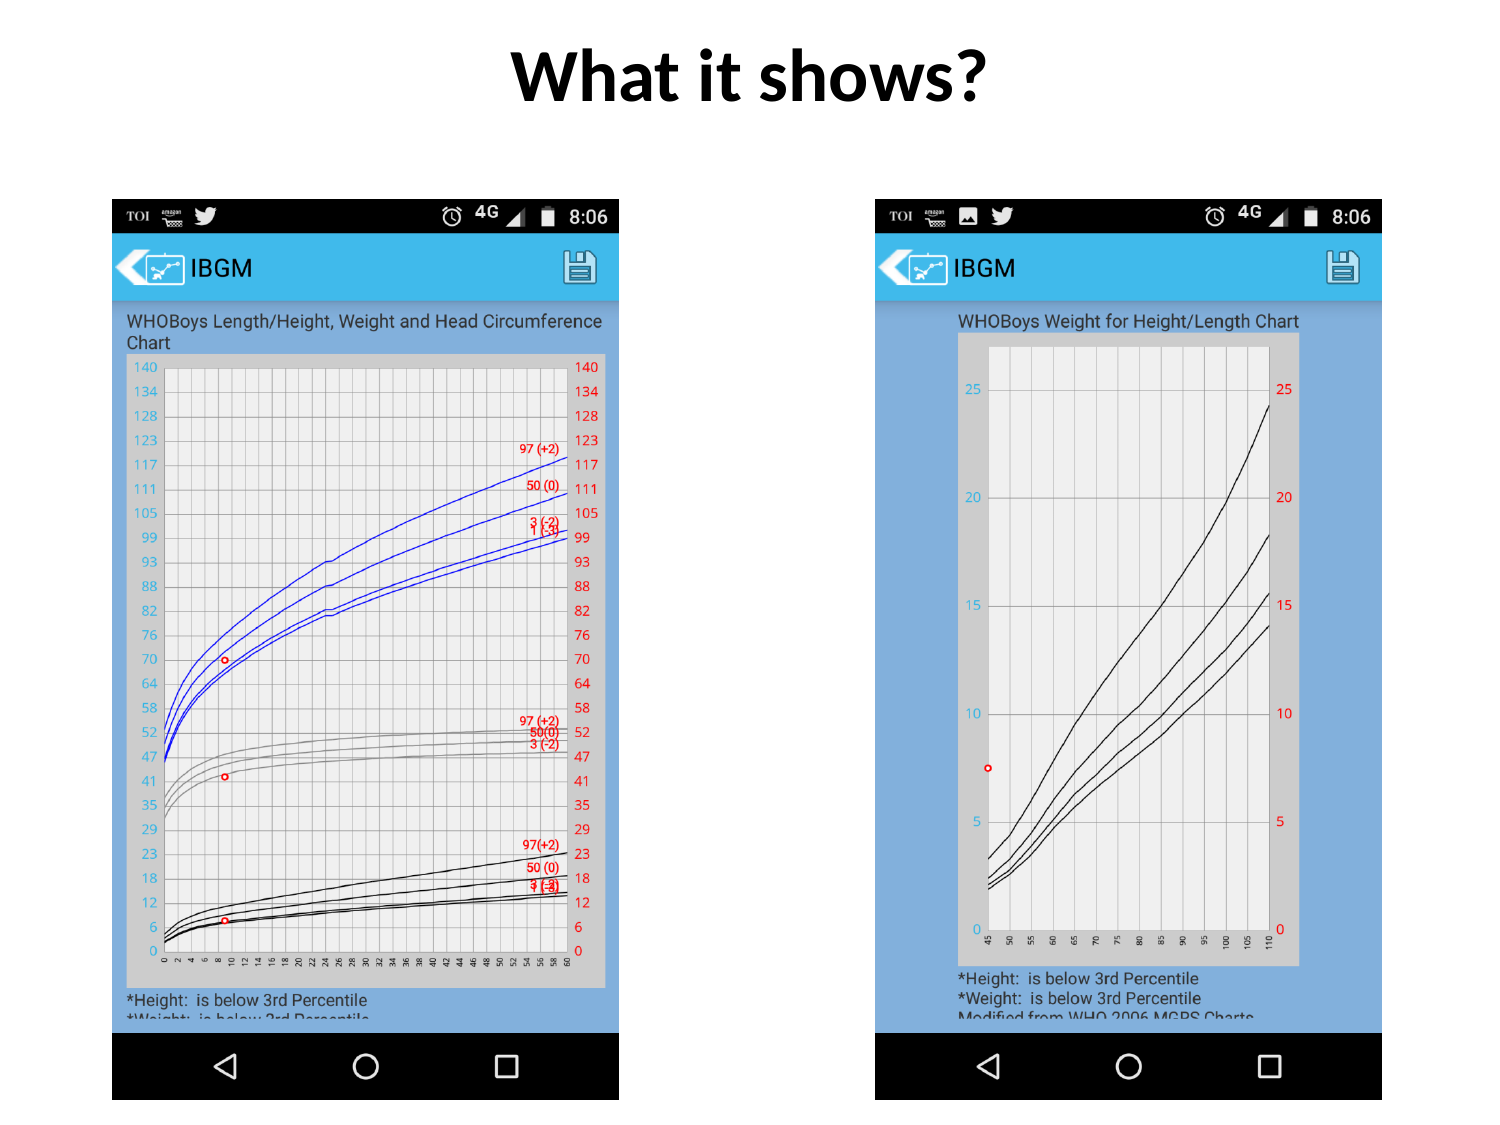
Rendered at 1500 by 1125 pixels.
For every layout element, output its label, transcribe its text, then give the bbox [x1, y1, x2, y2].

title What it shows? [75, 4, 1425, 138]
picture [112, 199, 619, 1101]
picture [874, 199, 1382, 1101]
